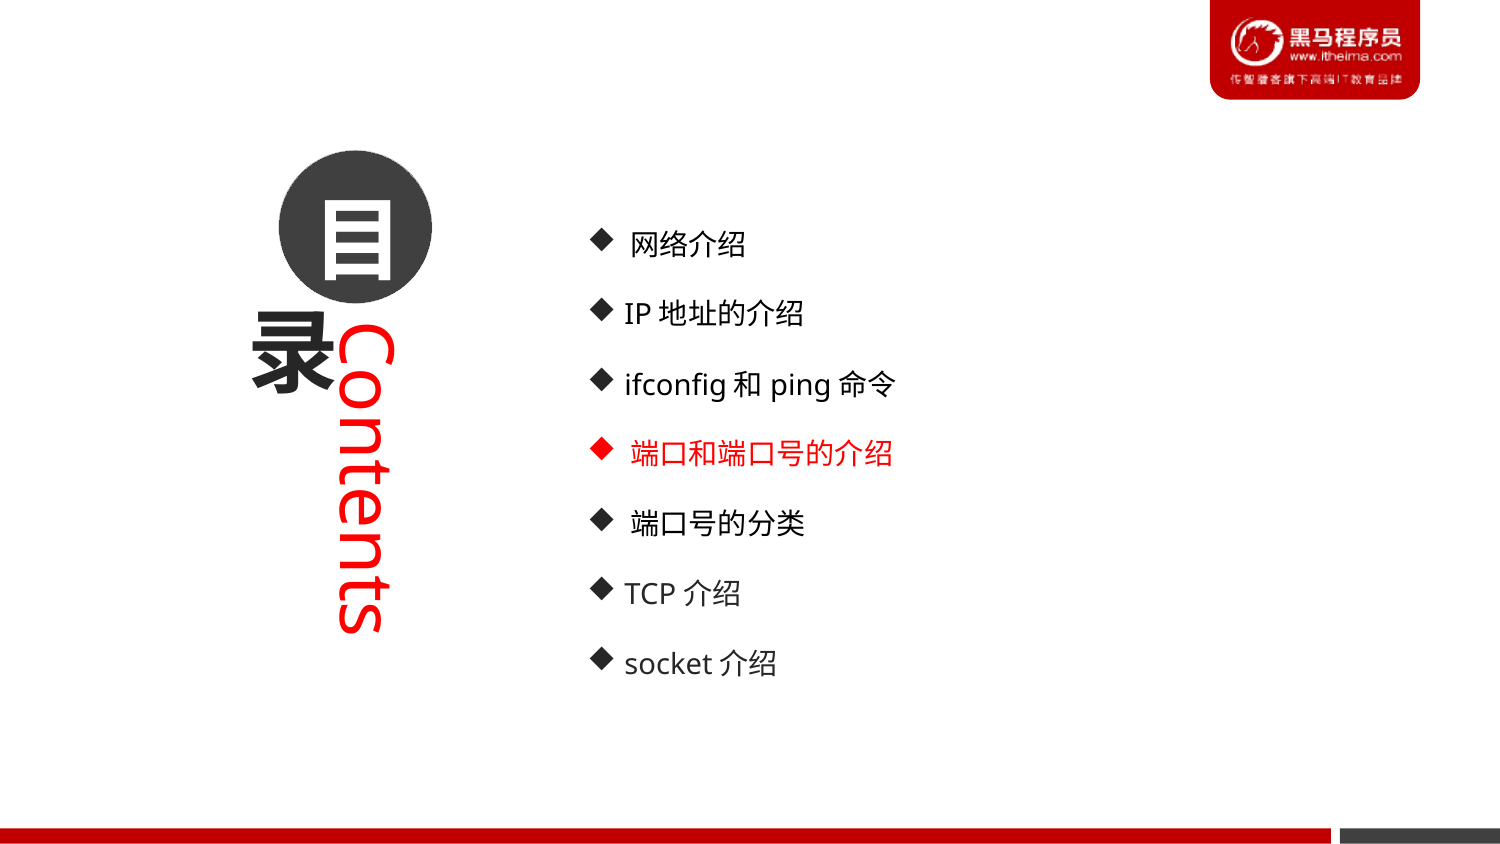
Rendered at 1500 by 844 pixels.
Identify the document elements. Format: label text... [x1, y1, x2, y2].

text_box Contents [321, 314, 427, 749]
picture [1212, 8, 1421, 94]
text_box 网络介绍 IP地址的介绍 ifconfig和ping命令 端口和端口号的介绍 端口号的分类 TCP介绍 socket介绍 [572, 183, 1282, 688]
text_box 目 [278, 150, 433, 304]
text_box 录 [218, 288, 339, 410]
